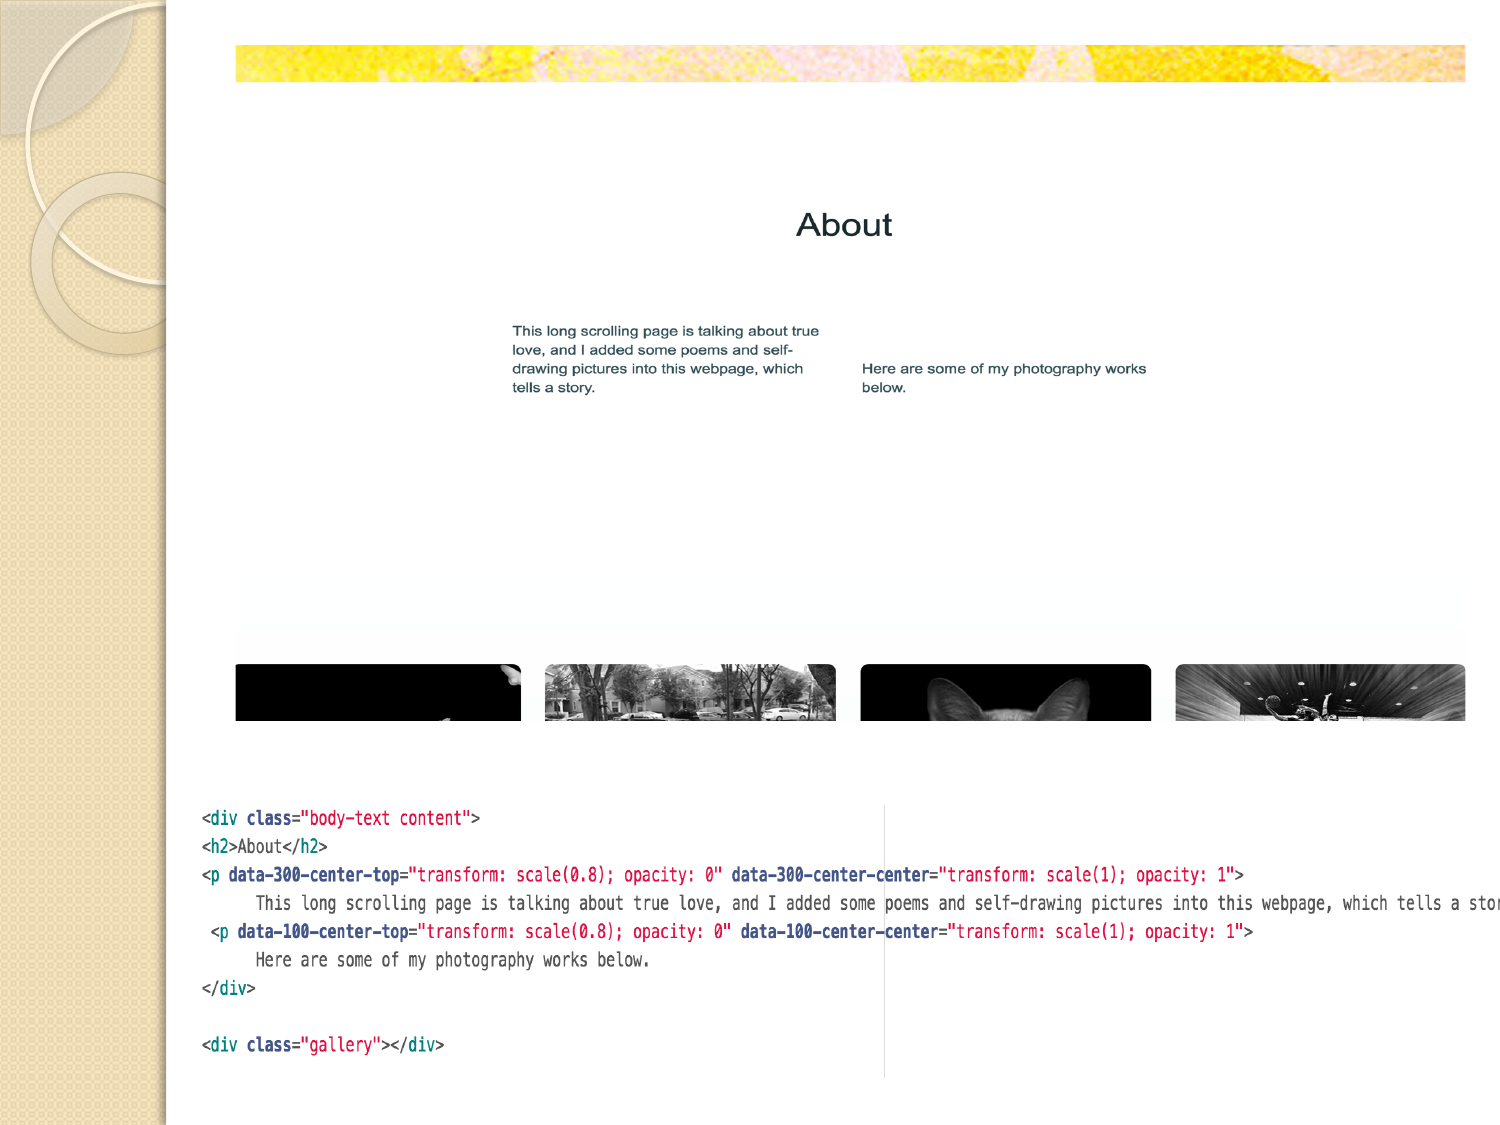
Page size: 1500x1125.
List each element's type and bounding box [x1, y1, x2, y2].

picture [190, 805, 1500, 1078]
list [235, 44, 1466, 721]
